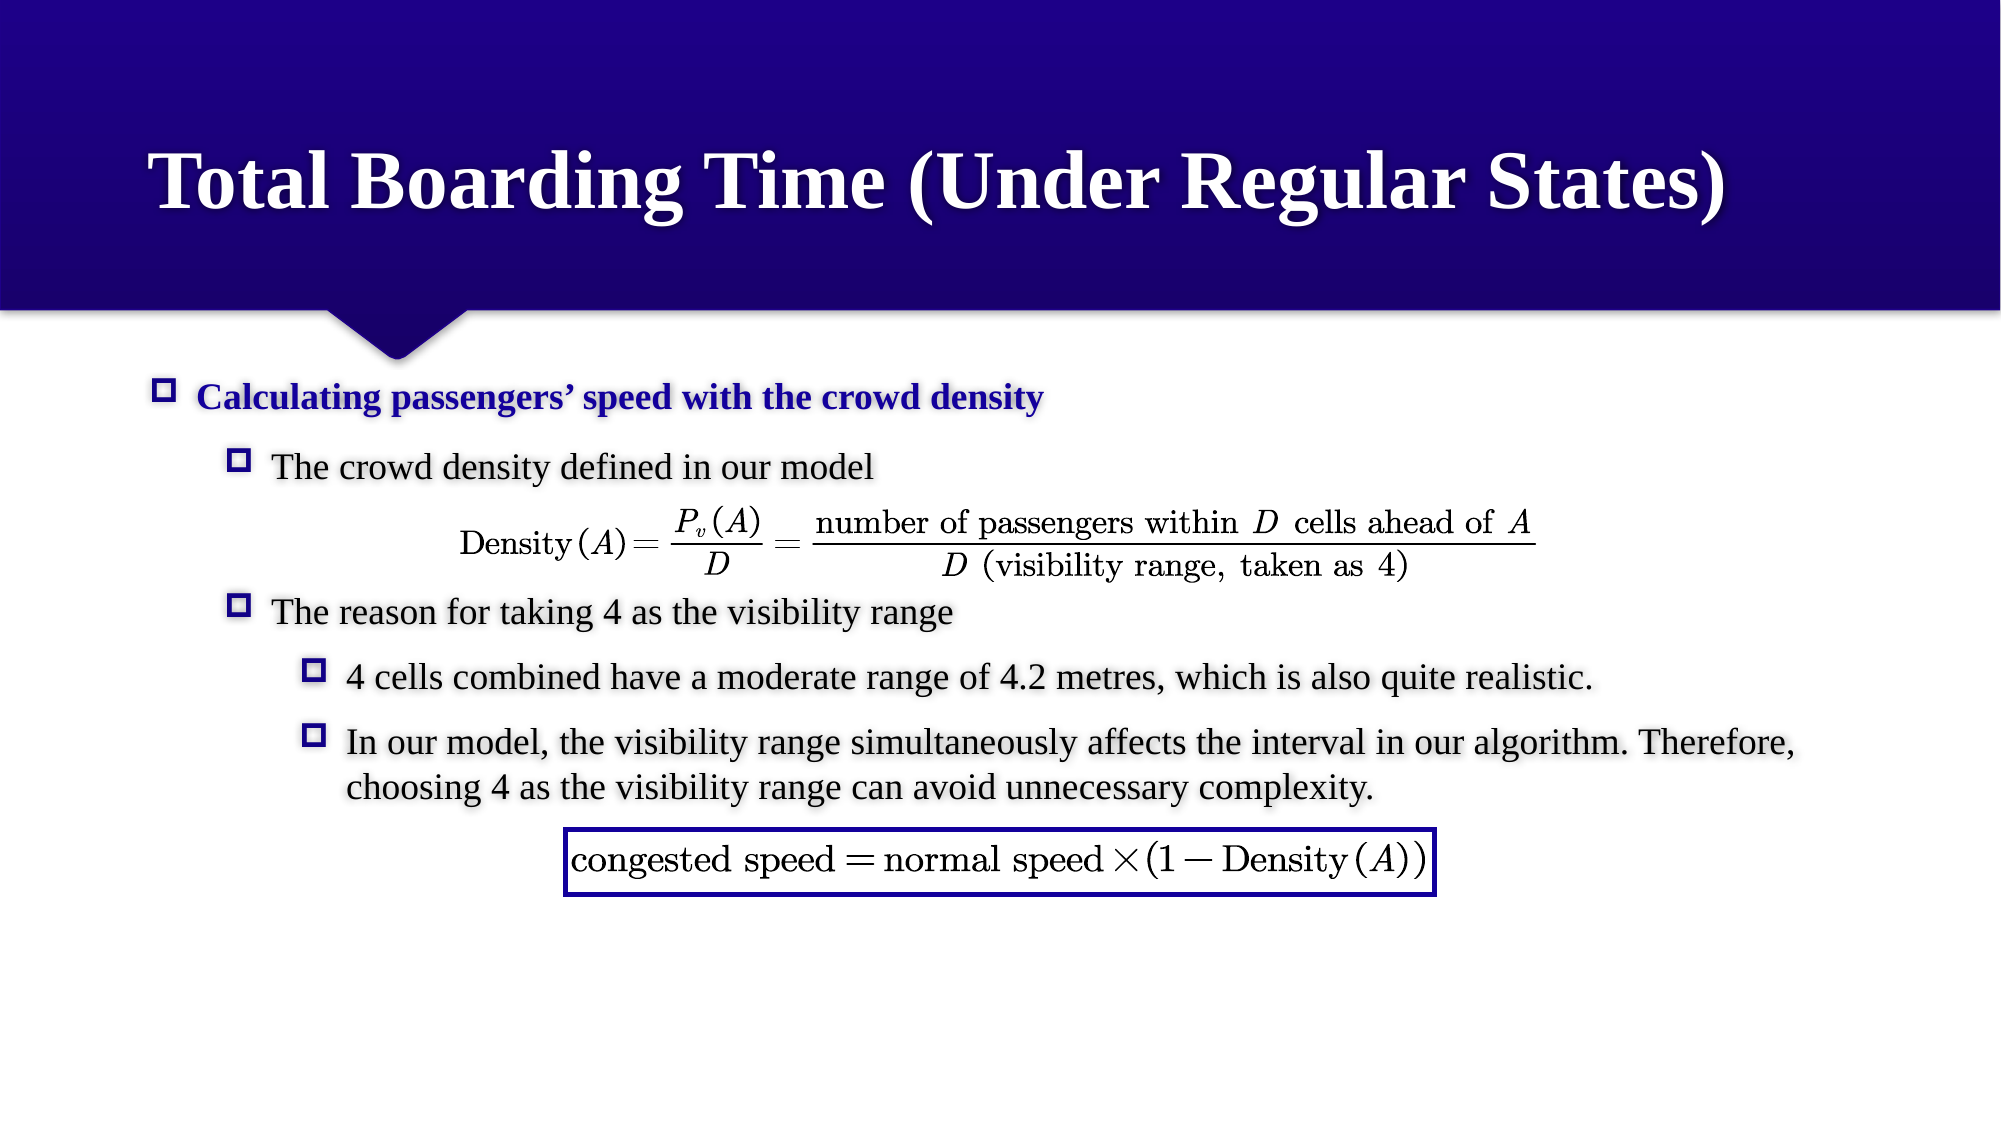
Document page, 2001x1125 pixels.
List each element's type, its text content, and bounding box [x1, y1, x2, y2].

list Calculating passengers’ speed with the crowd density The crowd density defined in our model The reason for taking 4 as the visibility range 4 cells combined have a moderate range of 4.2 metres, which is also quite realistic. In our model, the visibility range simultaneously affects the interval in our algorithm. Therefore, choosing 4 as the visibility range can avoid unnecessary complexity. [134, 364, 1866, 962]
title Total Boarding Time (Under Regular States) [132, 73, 1868, 233]
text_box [456, 497, 1544, 594]
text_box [567, 831, 1433, 893]
